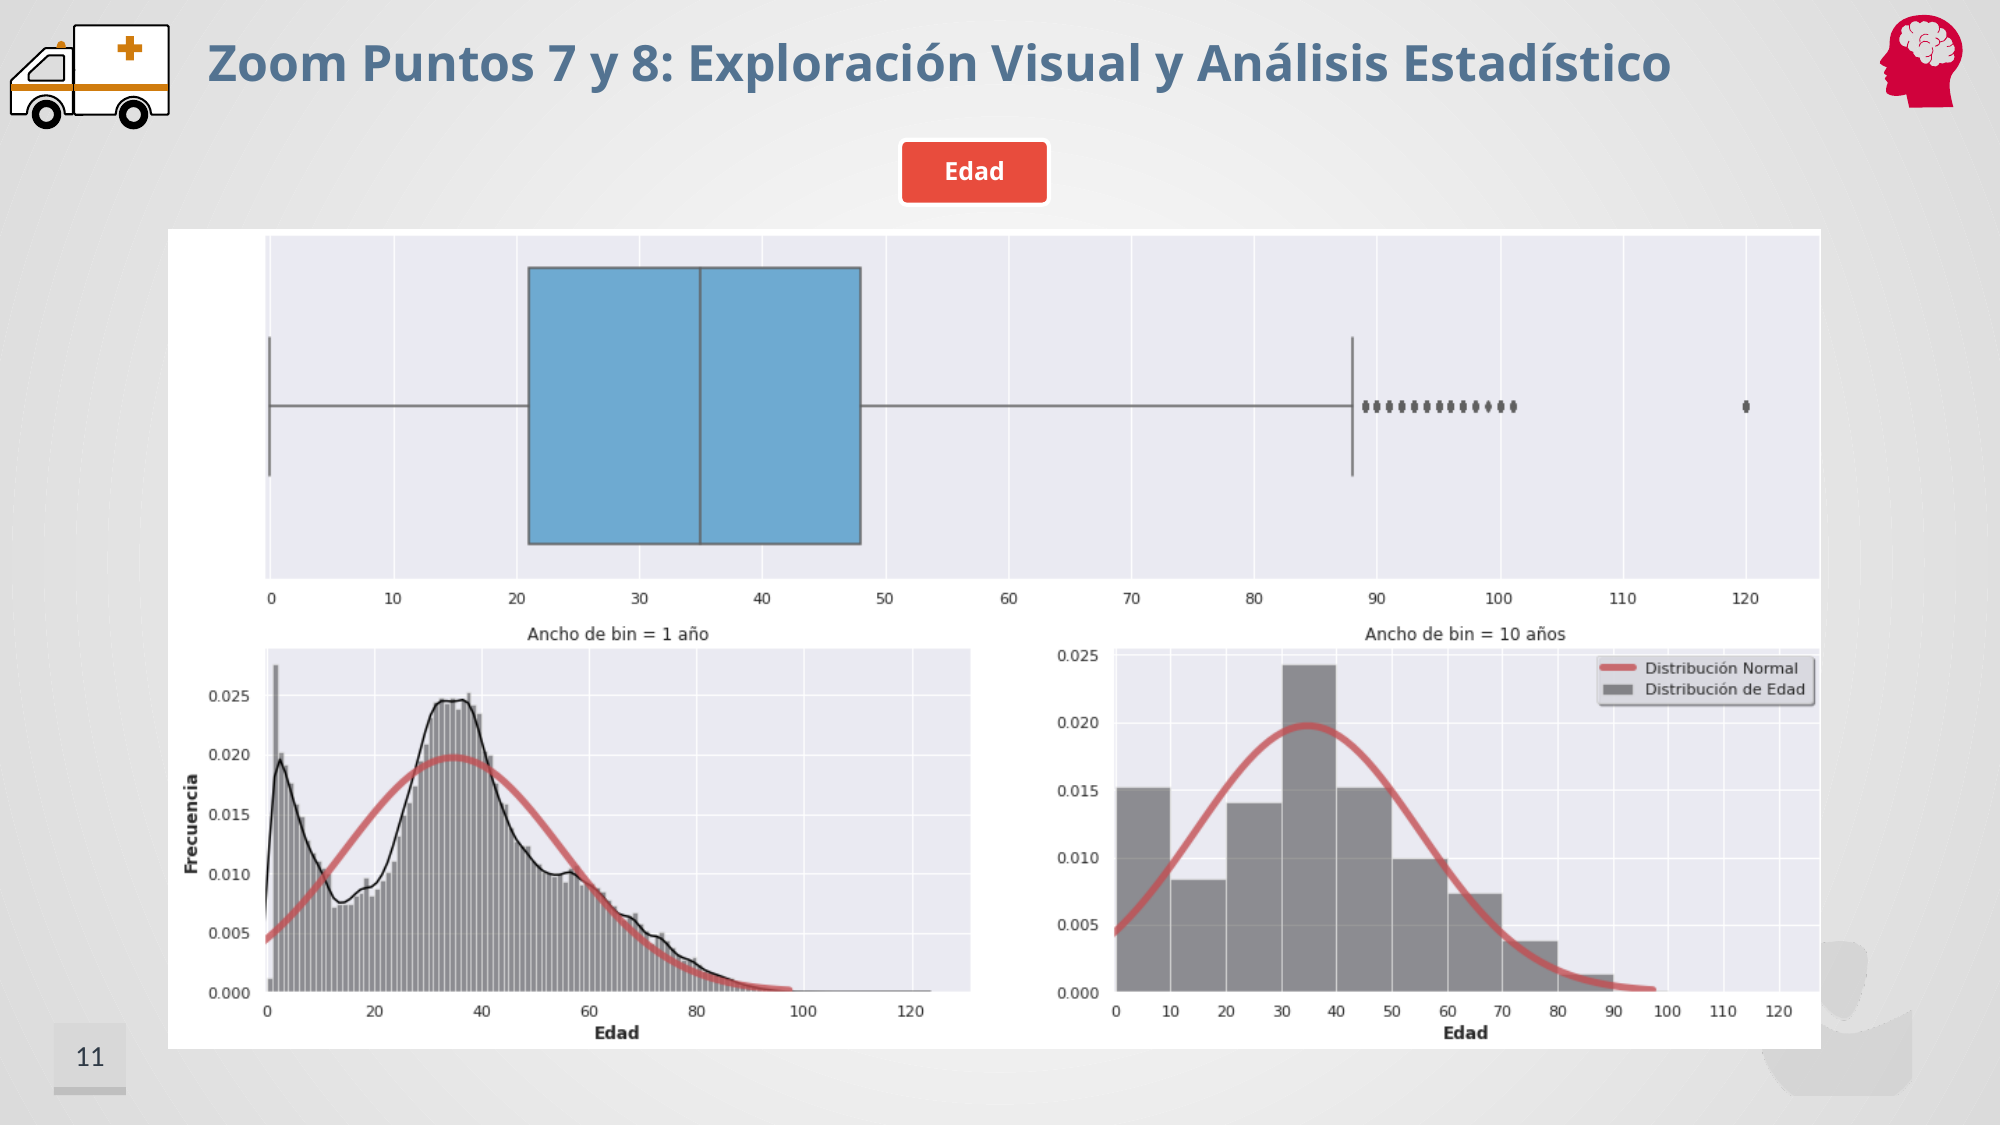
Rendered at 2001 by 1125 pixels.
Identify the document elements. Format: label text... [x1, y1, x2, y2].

text_box Zoom Puntos 7 y 8: Exploración Visual y Análisis Estadístico [183, 20, 1753, 131]
picture [168, 229, 1913, 1096]
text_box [10, 25, 169, 130]
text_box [899, 139, 1050, 205]
slide_number ‹#› [53, 1023, 126, 1088]
text_box [1879, 14, 1963, 108]
